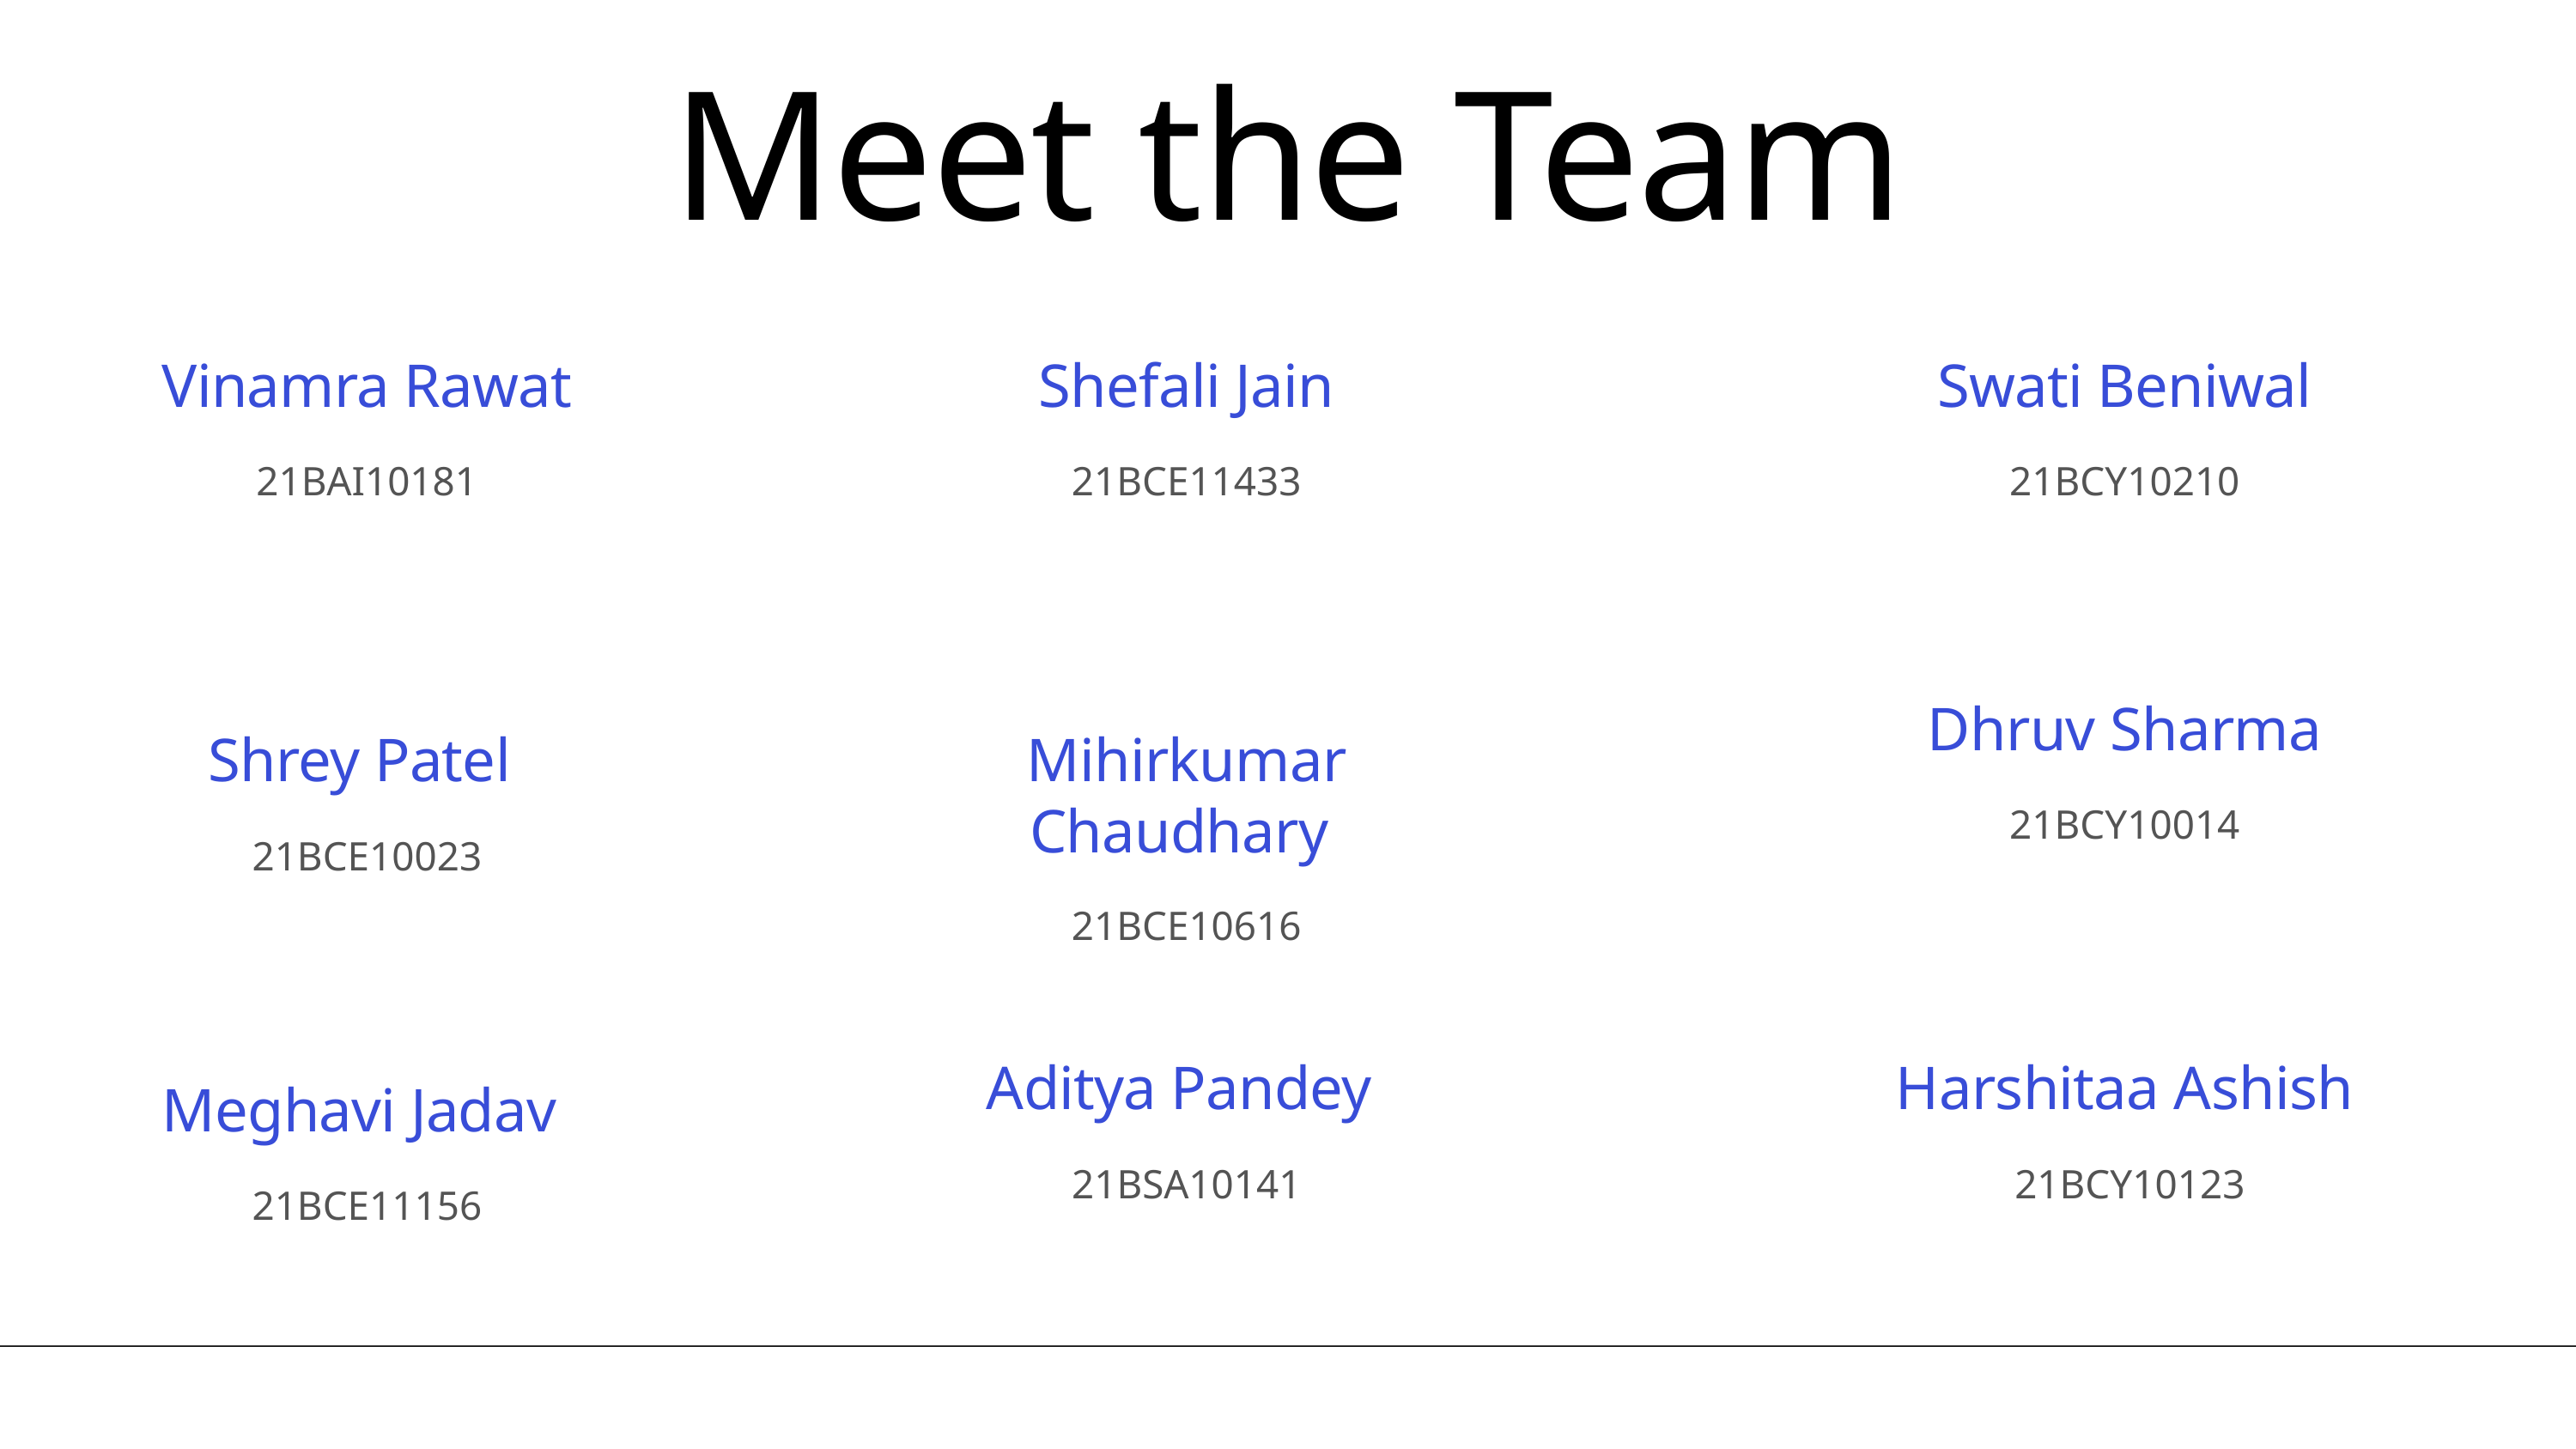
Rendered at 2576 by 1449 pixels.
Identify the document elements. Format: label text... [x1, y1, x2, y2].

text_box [939, 349, 1434, 500]
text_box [1878, 349, 2372, 500]
text_box Meet the Team [500, 58, 2076, 256]
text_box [1878, 692, 2372, 844]
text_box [939, 723, 1434, 945]
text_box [1878, 1051, 2372, 1203]
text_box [120, 349, 614, 500]
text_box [120, 1073, 614, 1225]
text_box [939, 1051, 1434, 1258]
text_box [120, 723, 614, 875]
